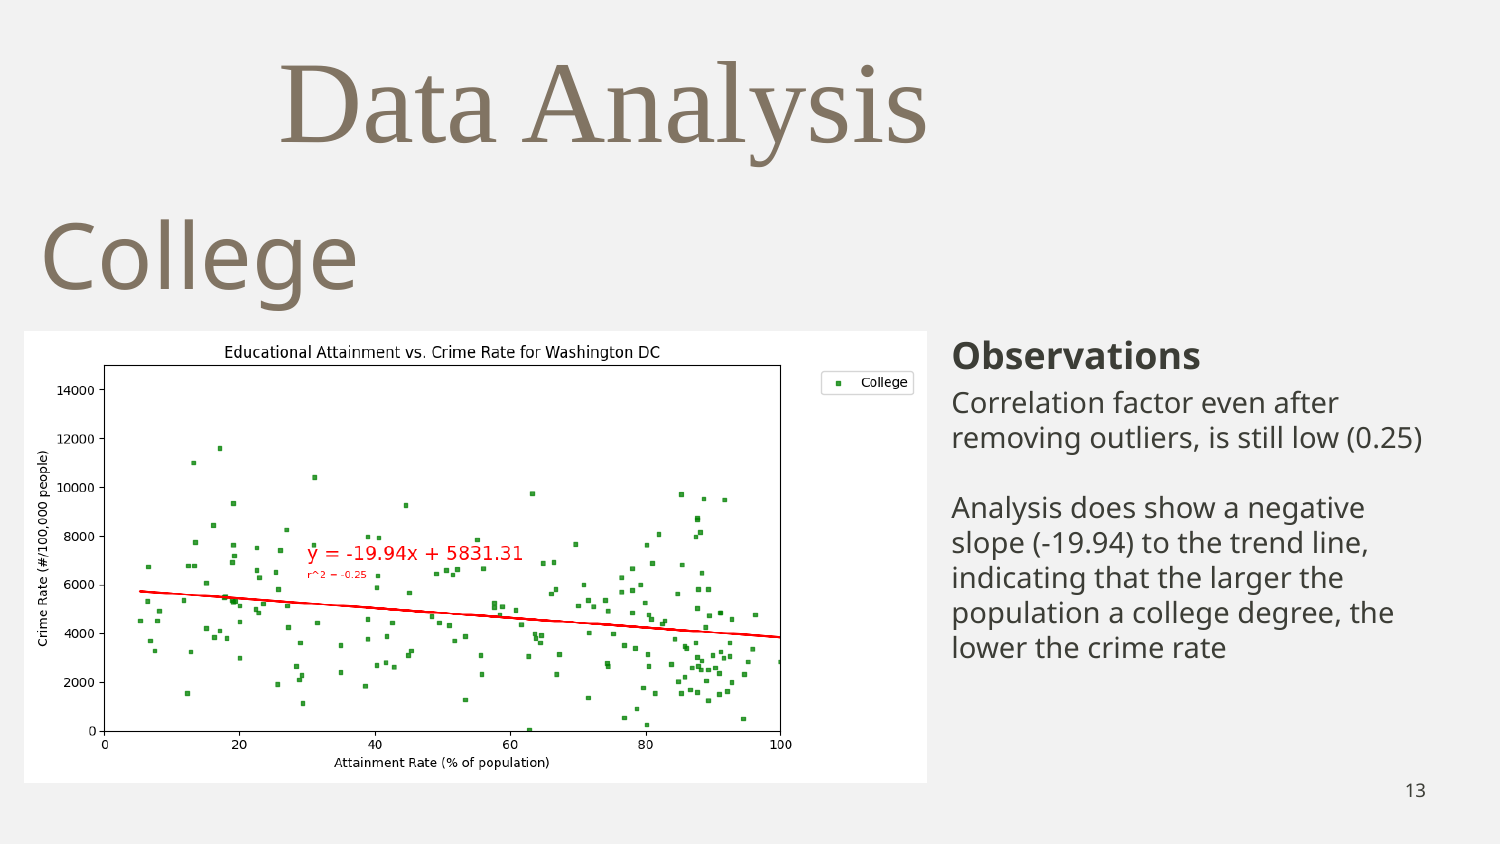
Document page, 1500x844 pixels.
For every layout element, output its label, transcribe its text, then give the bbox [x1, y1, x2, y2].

slide_number ‹#› [1389, 531, 1480, 844]
picture [24, 331, 927, 783]
title College [24, 217, 1417, 285]
subtitle Observations [951, 331, 1381, 378]
list Correlation factor even after removing outliers, is still low (0.25) Analysis does show a negative slope (-19.94) to the trend line, indicating that the larger the population a college degree, the lower the crime rate [951, 384, 1443, 598]
title Data Analysis [263, 54, 1500, 204]
